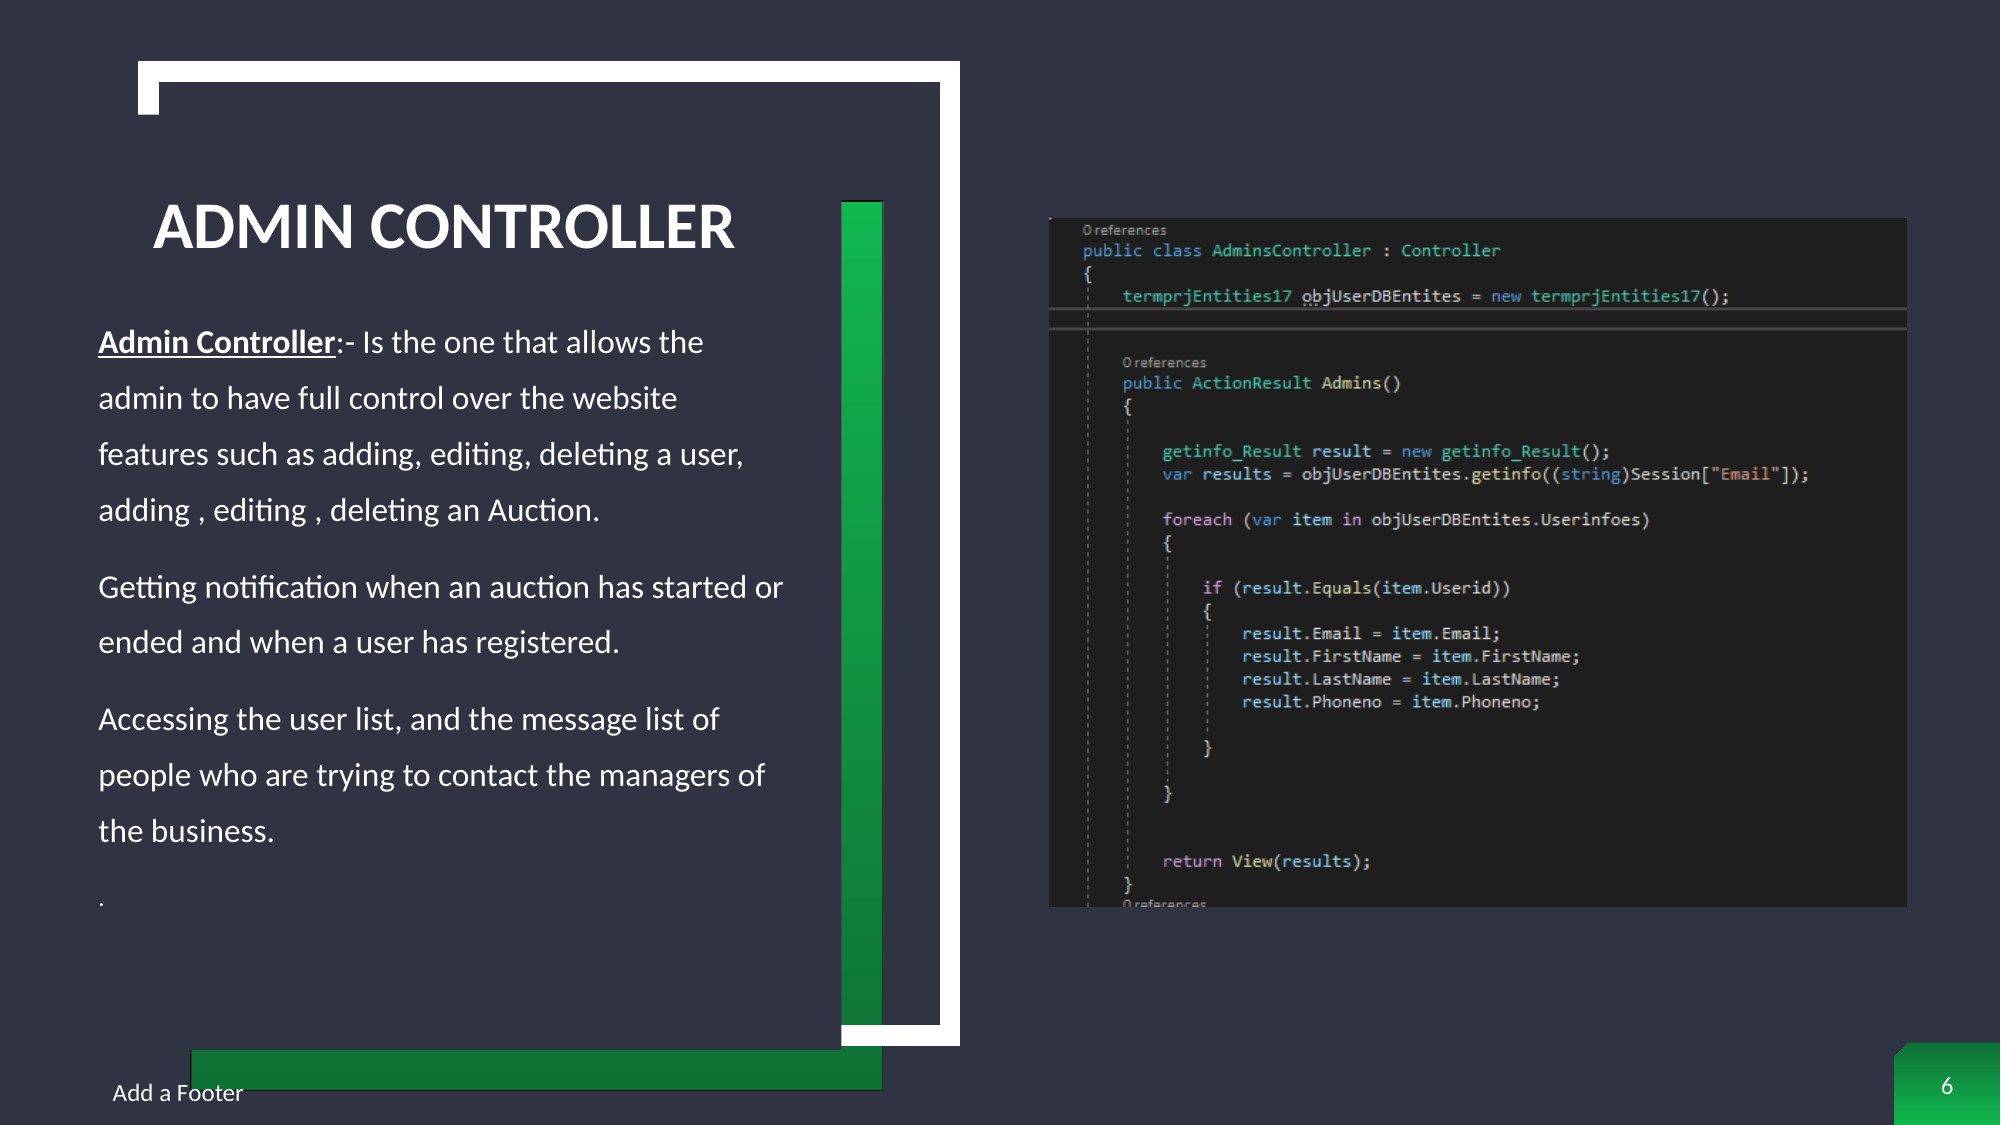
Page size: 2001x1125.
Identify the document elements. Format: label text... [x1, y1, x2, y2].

slide_number 6 [1894, 1050, 2000, 1118]
picture [1049, 218, 1907, 907]
title Admin controller [98, 180, 792, 275]
footer Add a Footer [97, 1061, 773, 1121]
list Admin Controller:- Is the one that allows the admin to have full control over the website features such as adding, editing, deleting a user, adding , editing , deleting an Auction. Getting notification when an auction has started or ended and when a user has registered. Accessing the user list, and the message list of people who are trying to contact the managers of the business. . [98, 297, 792, 985]
